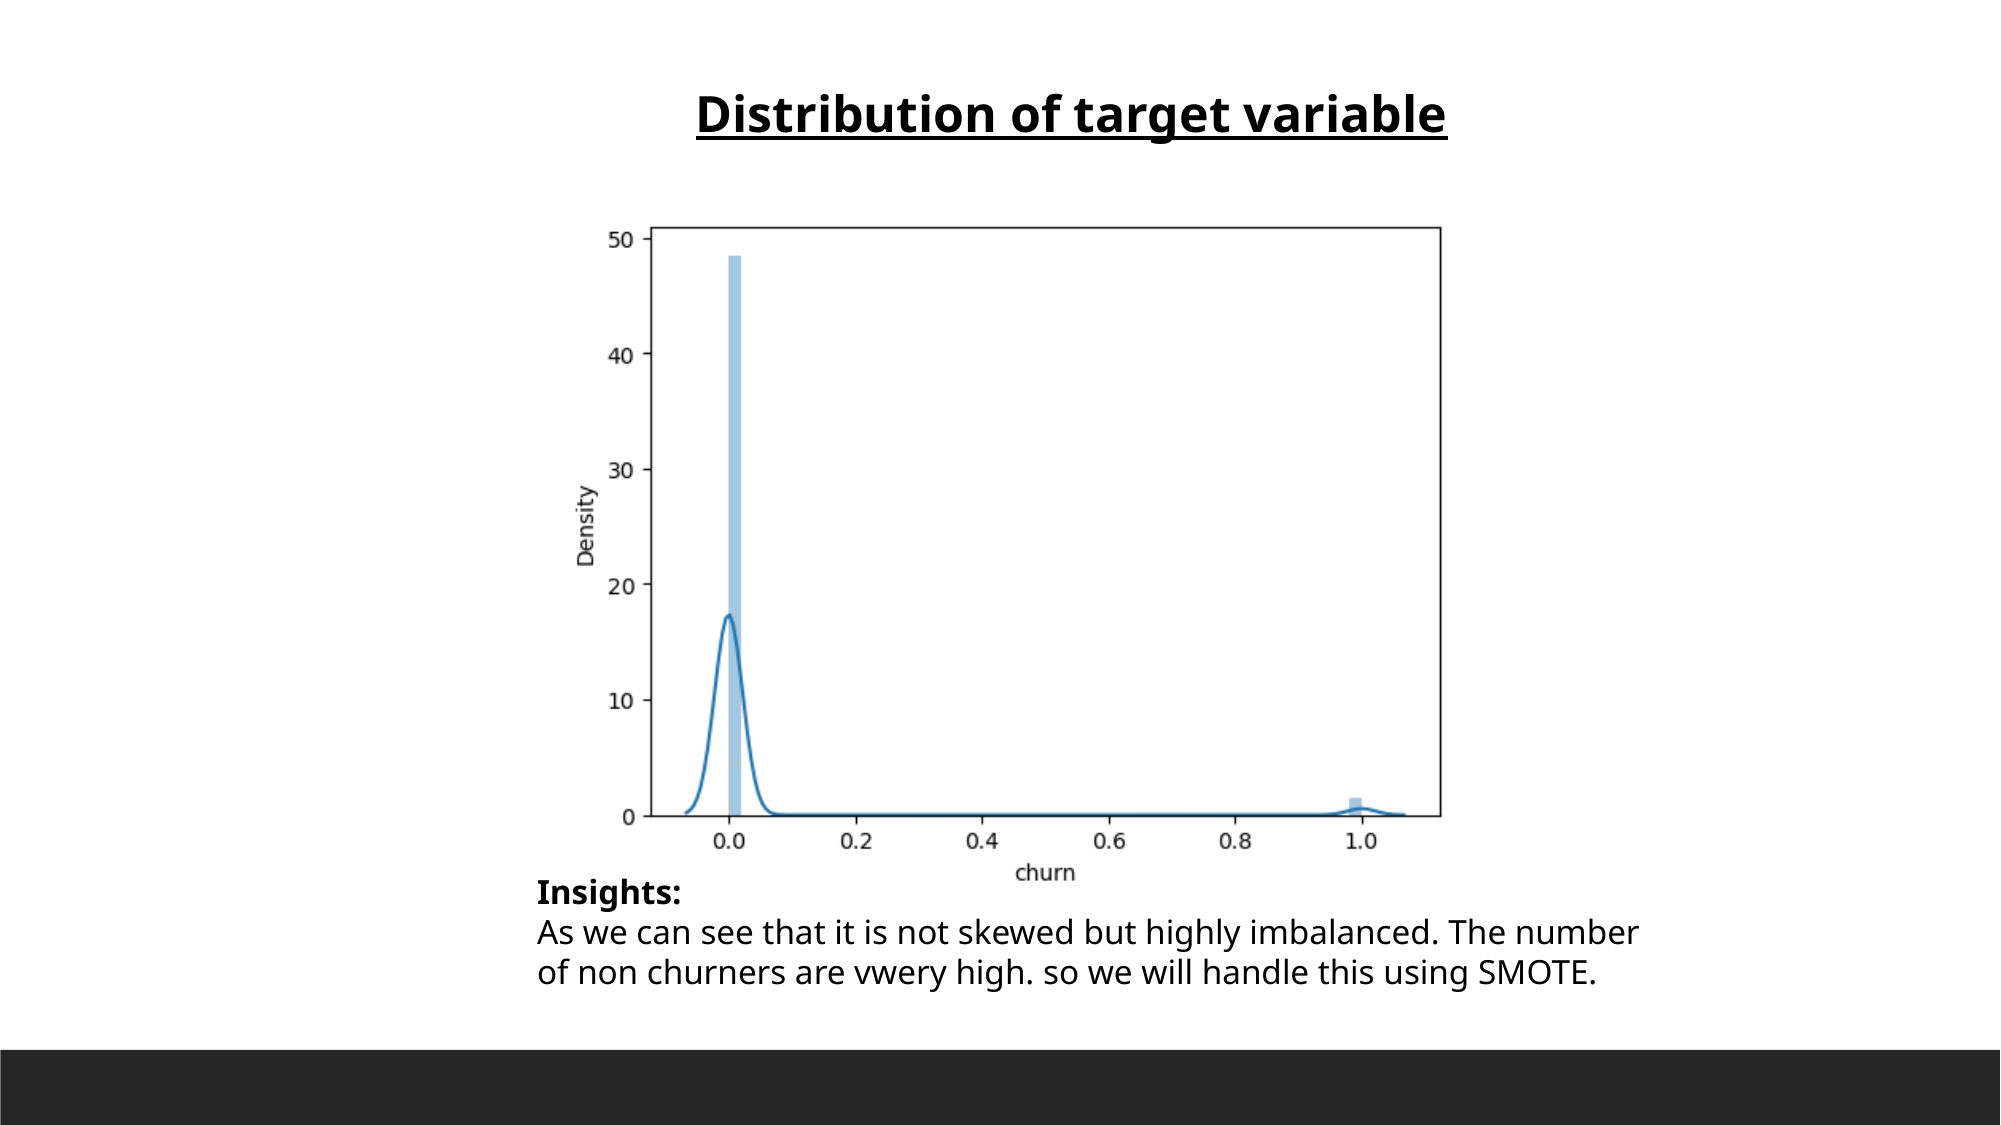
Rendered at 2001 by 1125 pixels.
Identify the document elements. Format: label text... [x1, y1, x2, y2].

picture [559, 212, 1456, 901]
text_box Distribution of target variable [680, 74, 1500, 150]
text_box Insights: As we can see that it is not skewed but highly imbalanced. The number of non churners are vwery high. so we will handle this using SMOTE. [522, 863, 1659, 999]
